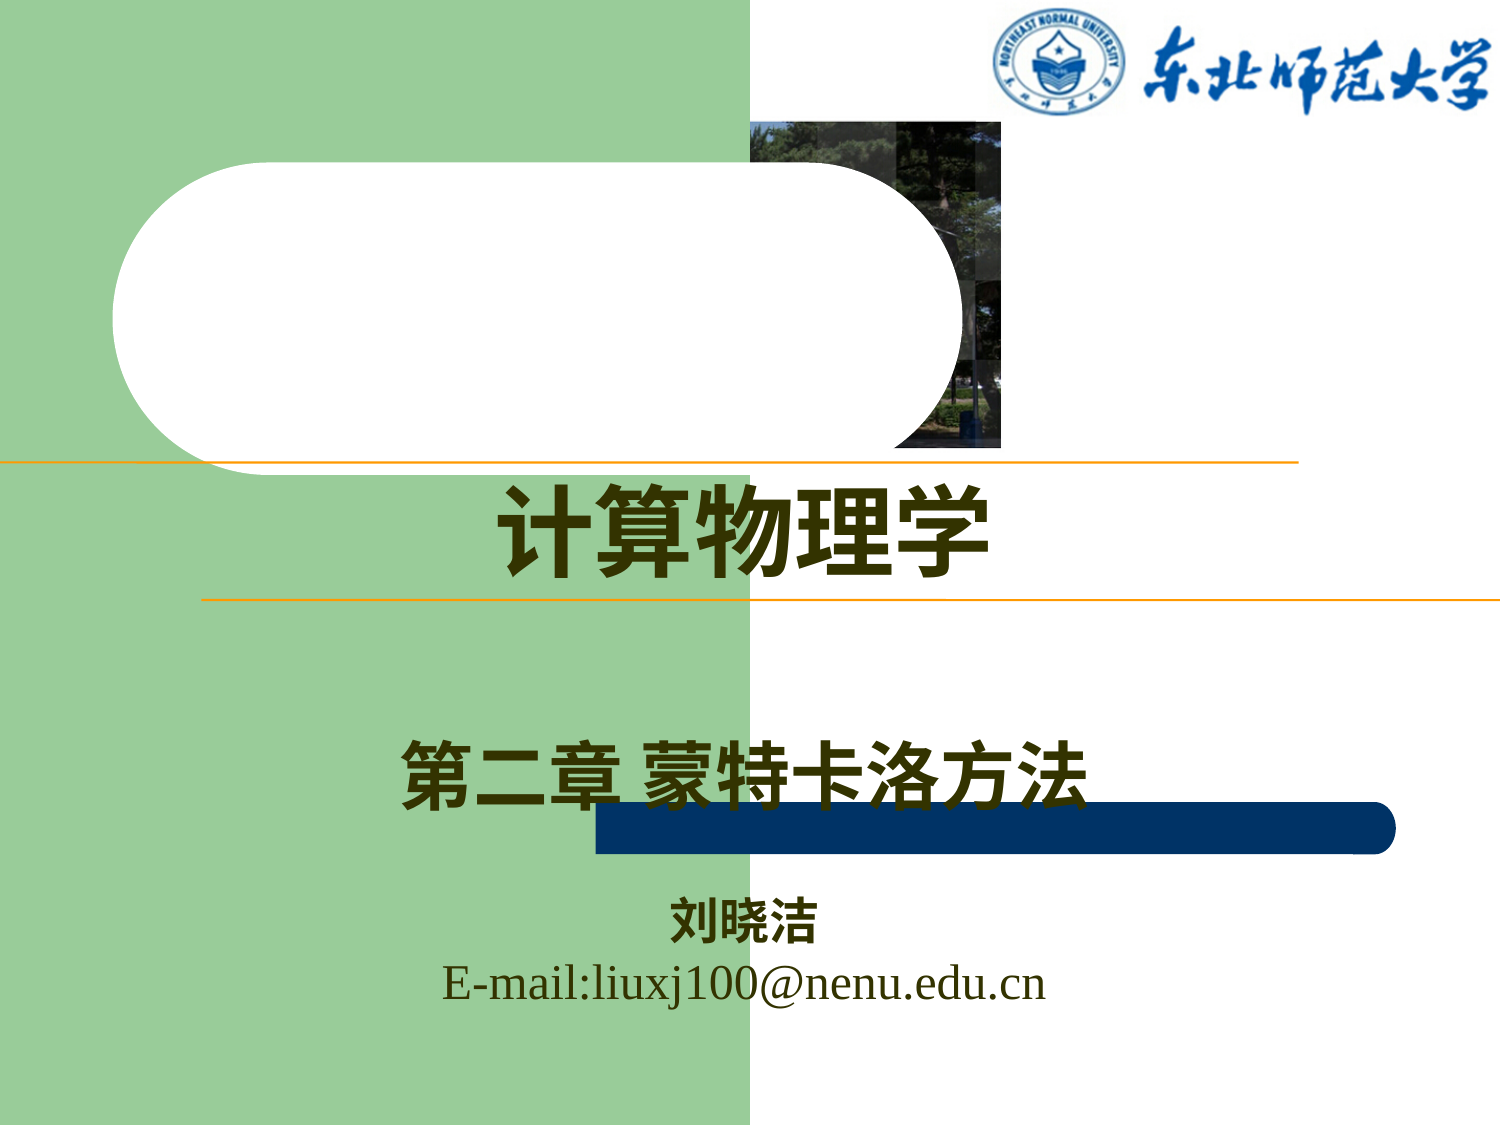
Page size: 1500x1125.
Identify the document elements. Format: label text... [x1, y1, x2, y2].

picture [750, 0, 1500, 600]
text_box 计算物理学 第二章 蒙特卡洛方法 刘晓洁 E-mail:liuxj100@nenu.edu.cn [383, 462, 1106, 1018]
picture [750, 601, 1500, 1125]
